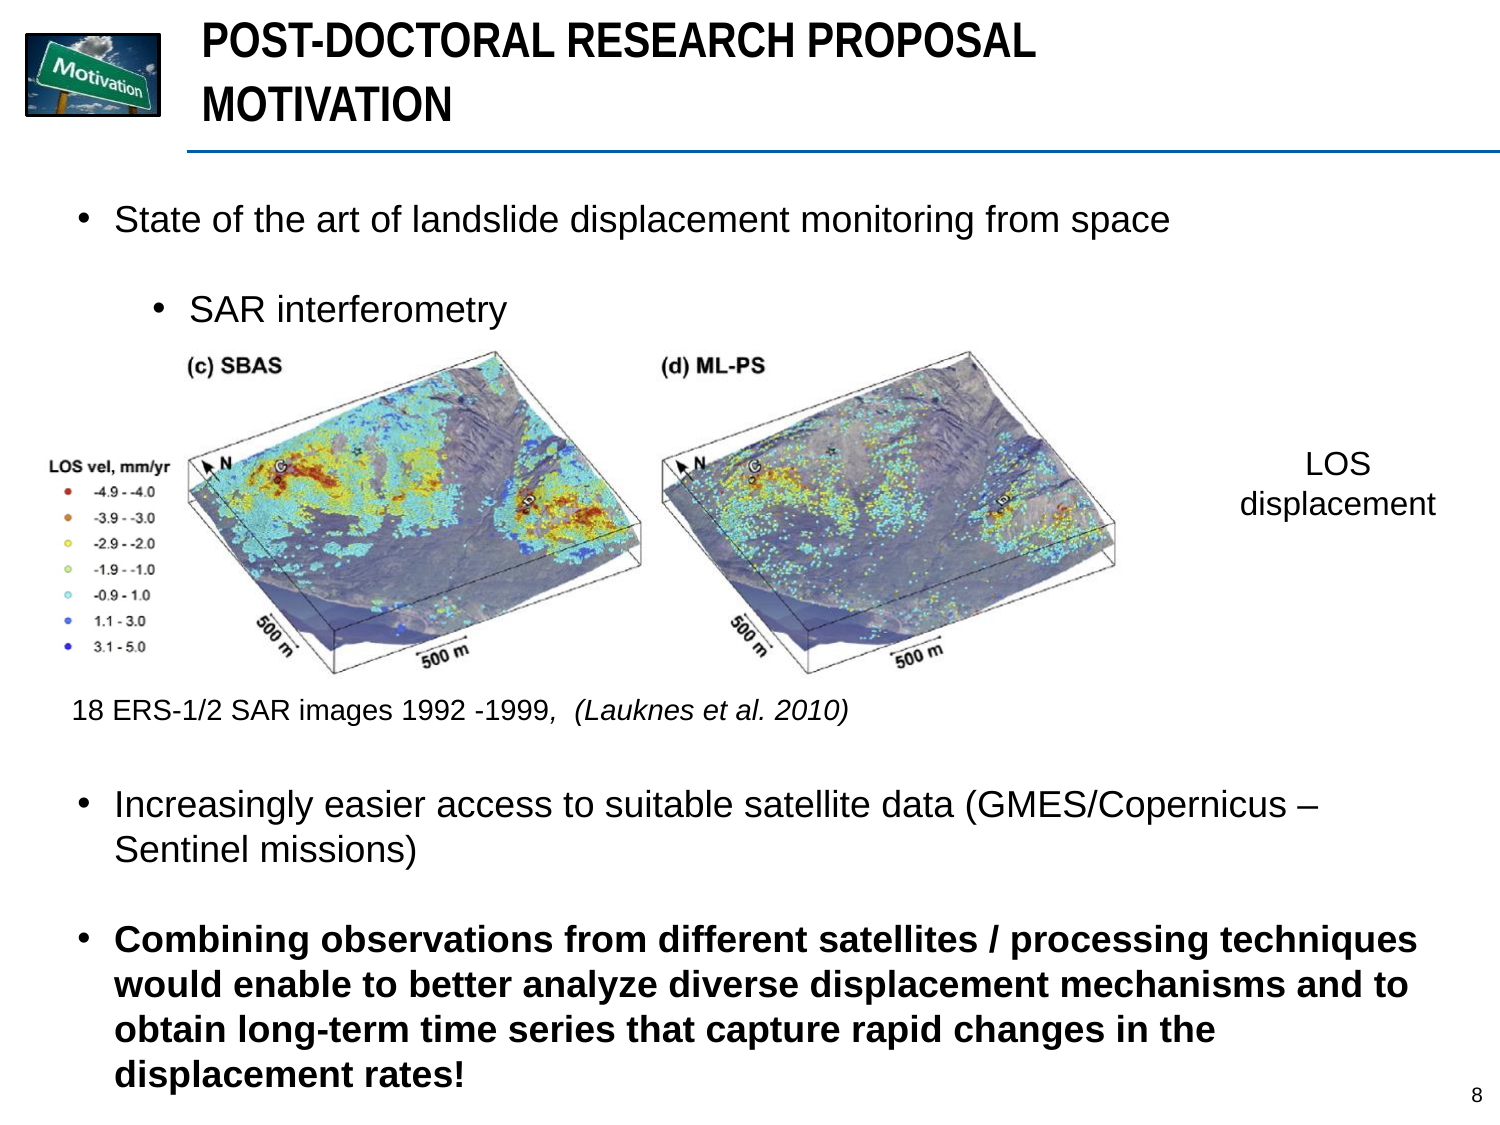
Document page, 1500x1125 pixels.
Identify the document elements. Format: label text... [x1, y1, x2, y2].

picture [44, 349, 1123, 683]
text_box [50, 0, 649, 133]
text_box 18 ERS-1/2 SAR images 1992 -1999, (Lauknes et al. 2010) [56, 683, 1200, 734]
text_box State of the art of landslide displacement monitoring from space SAR interferometry Increasingly easier access to suitable satellite data (GMES/Copernicus – Sentinel missions) Combining observations from different satellites / processing techniques would enable to better analyze diverse displacement mechanisms and to obtain long-term time series that capture rapid changes in the displacement rates! [62, 187, 1463, 1103]
slide_number 8 [1436, 1074, 1498, 1113]
text_box LOS displacement [1199, 434, 1478, 530]
picture [25, 33, 160, 117]
text_box POST-DOCTORAL RESEARCH PROPOSAL MOTIVATION [186, 6, 1500, 140]
